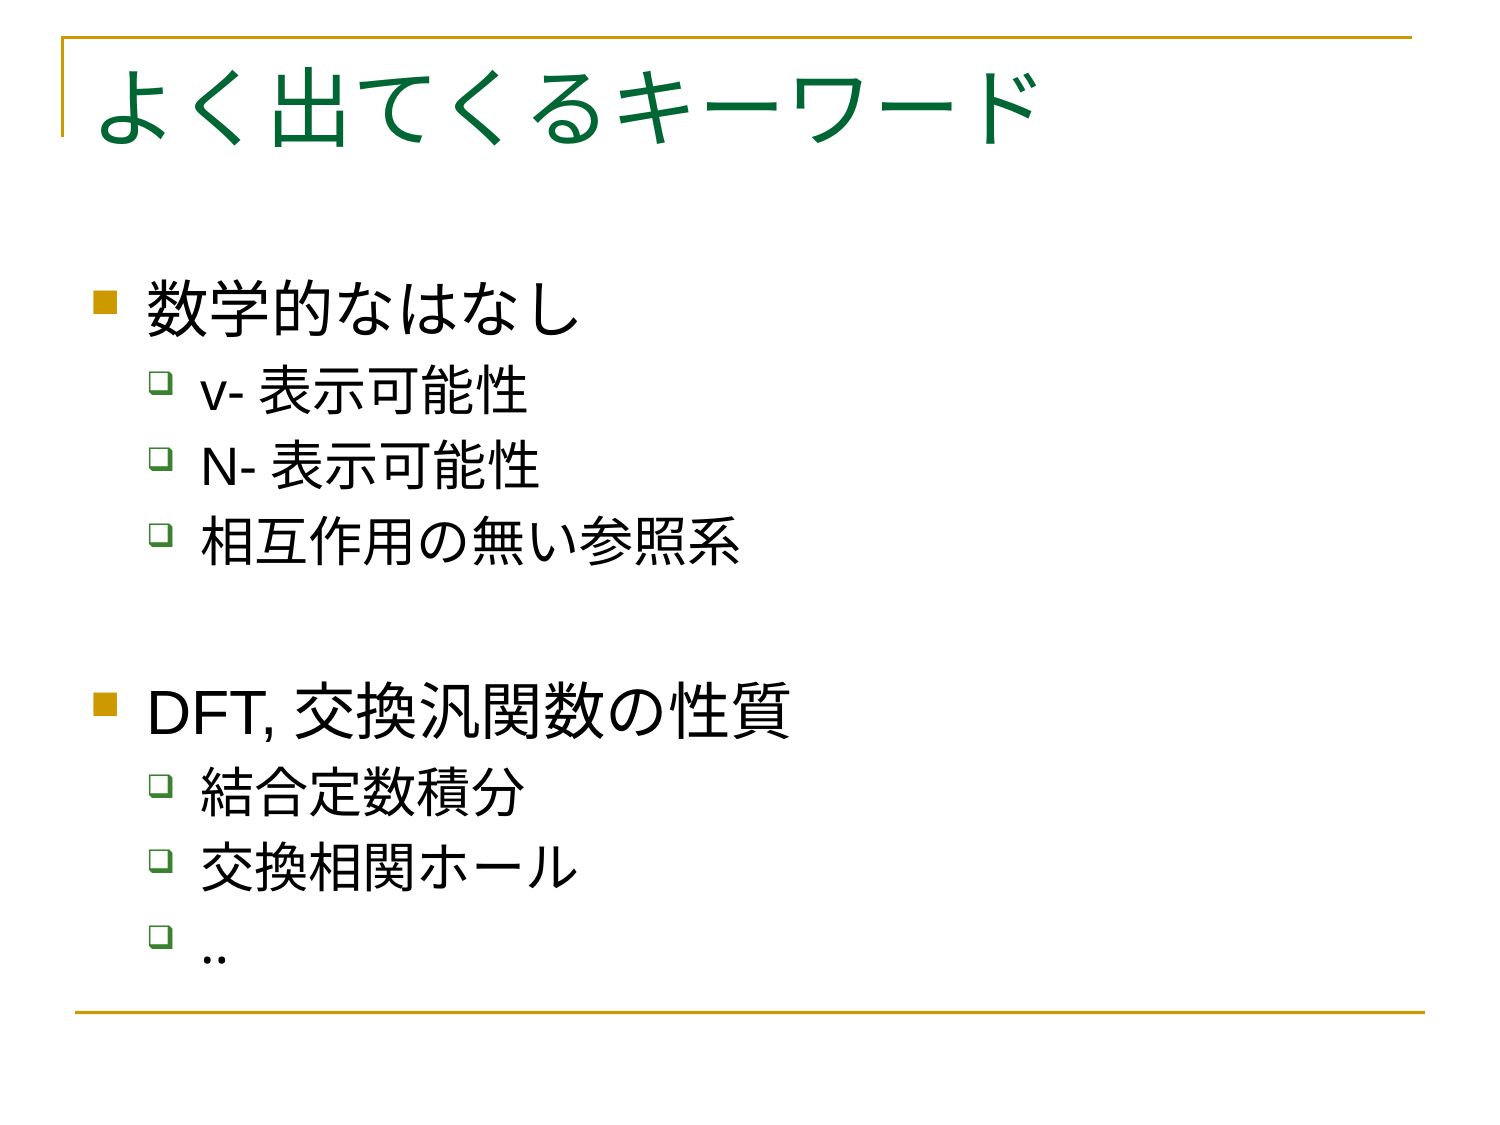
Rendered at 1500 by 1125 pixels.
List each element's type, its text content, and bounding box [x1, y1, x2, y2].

title よく出てくるキーワード [75, 45, 1425, 233]
list 数学的なはなし v-表示可能性 N-表示可能性 相互作用の無い参照系 DFT,交換汎関数の性質 結合定数積分 交換相関ホール ‥ [75, 262, 1425, 1006]
